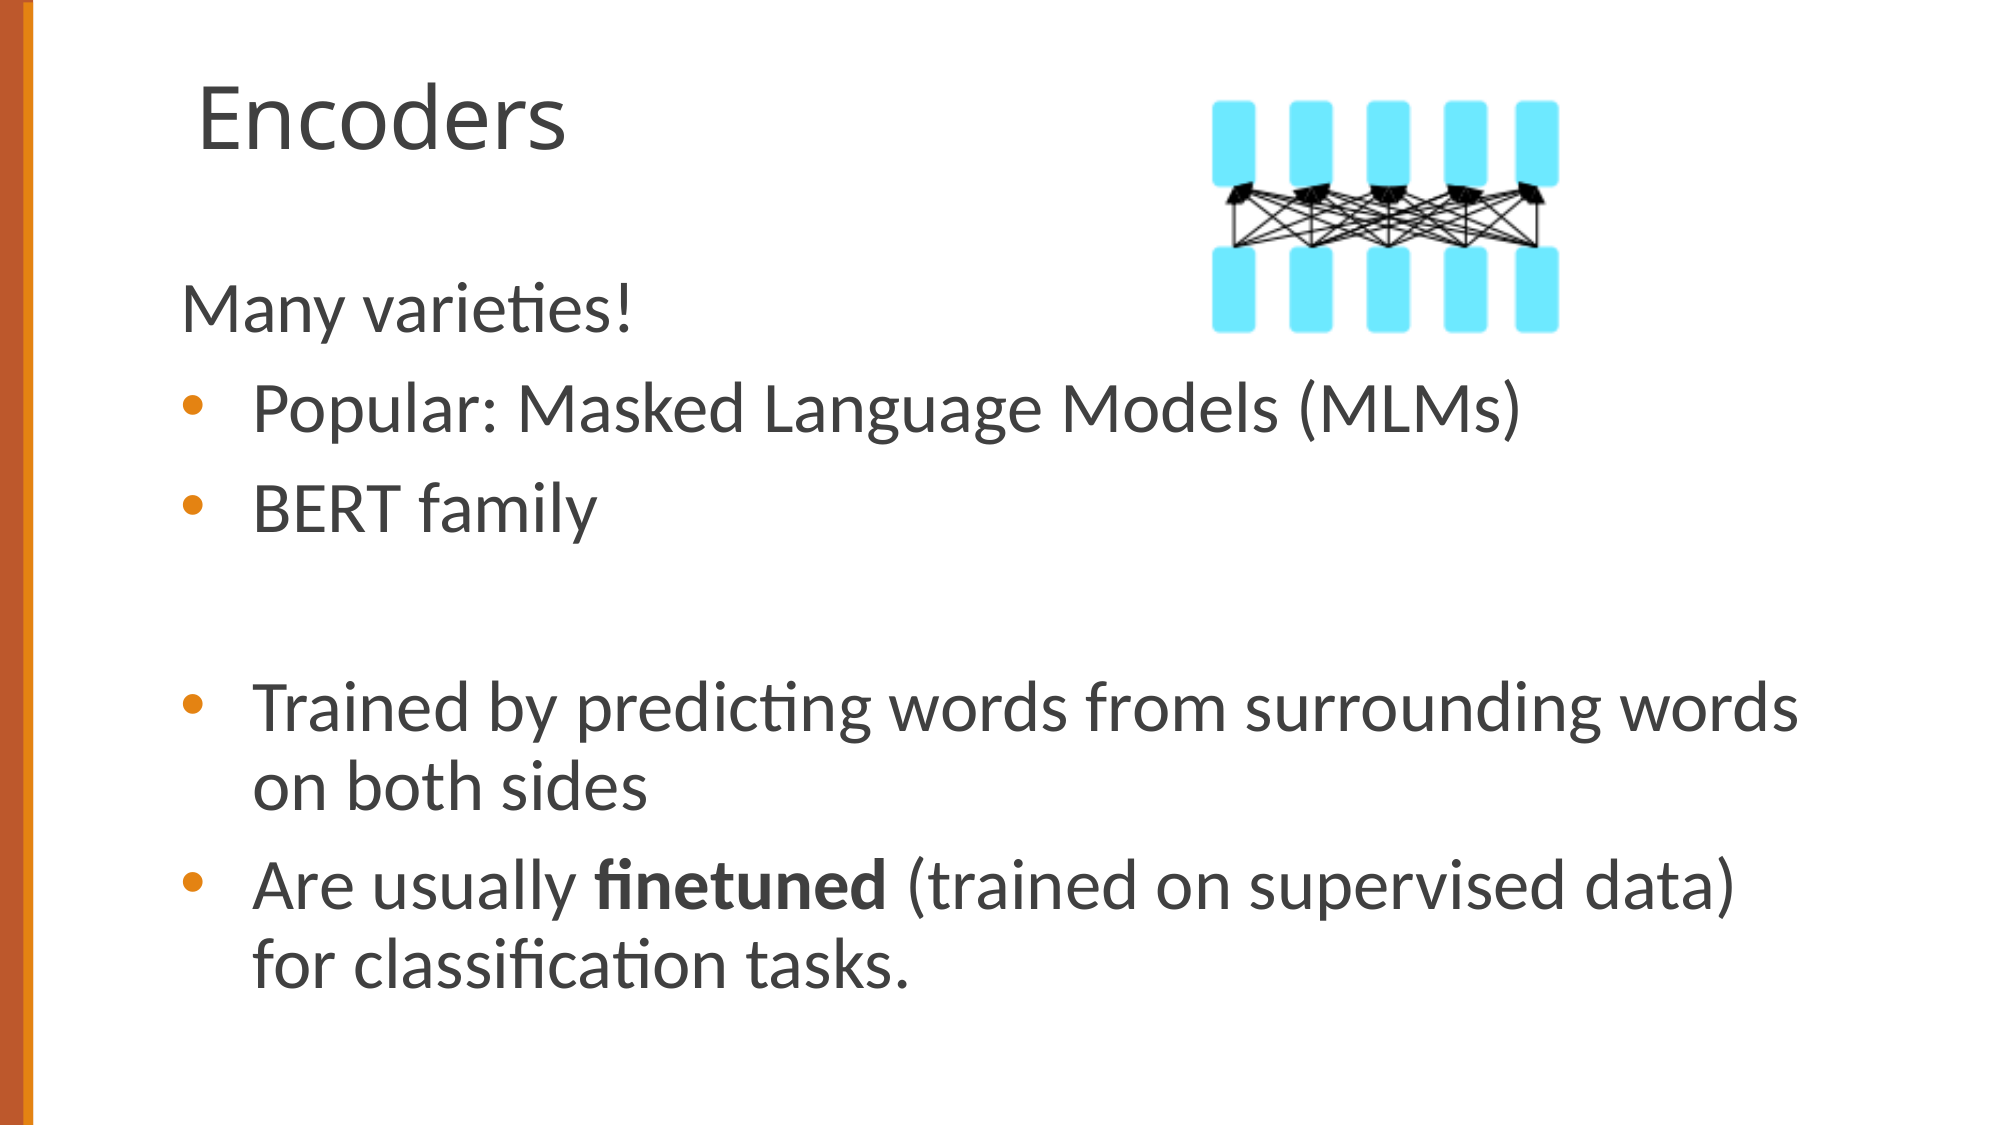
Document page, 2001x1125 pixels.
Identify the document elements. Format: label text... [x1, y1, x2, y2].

picture [1199, 90, 1575, 348]
list Many varieties! Popular: Masked Language Models (MLMs) BERT family Trained by predicting words from surrounding words on both sides Are usually finetuned (trained on supervised data) for classification tasks. [180, 262, 1830, 1013]
title Encoders [180, 26, 1830, 175]
